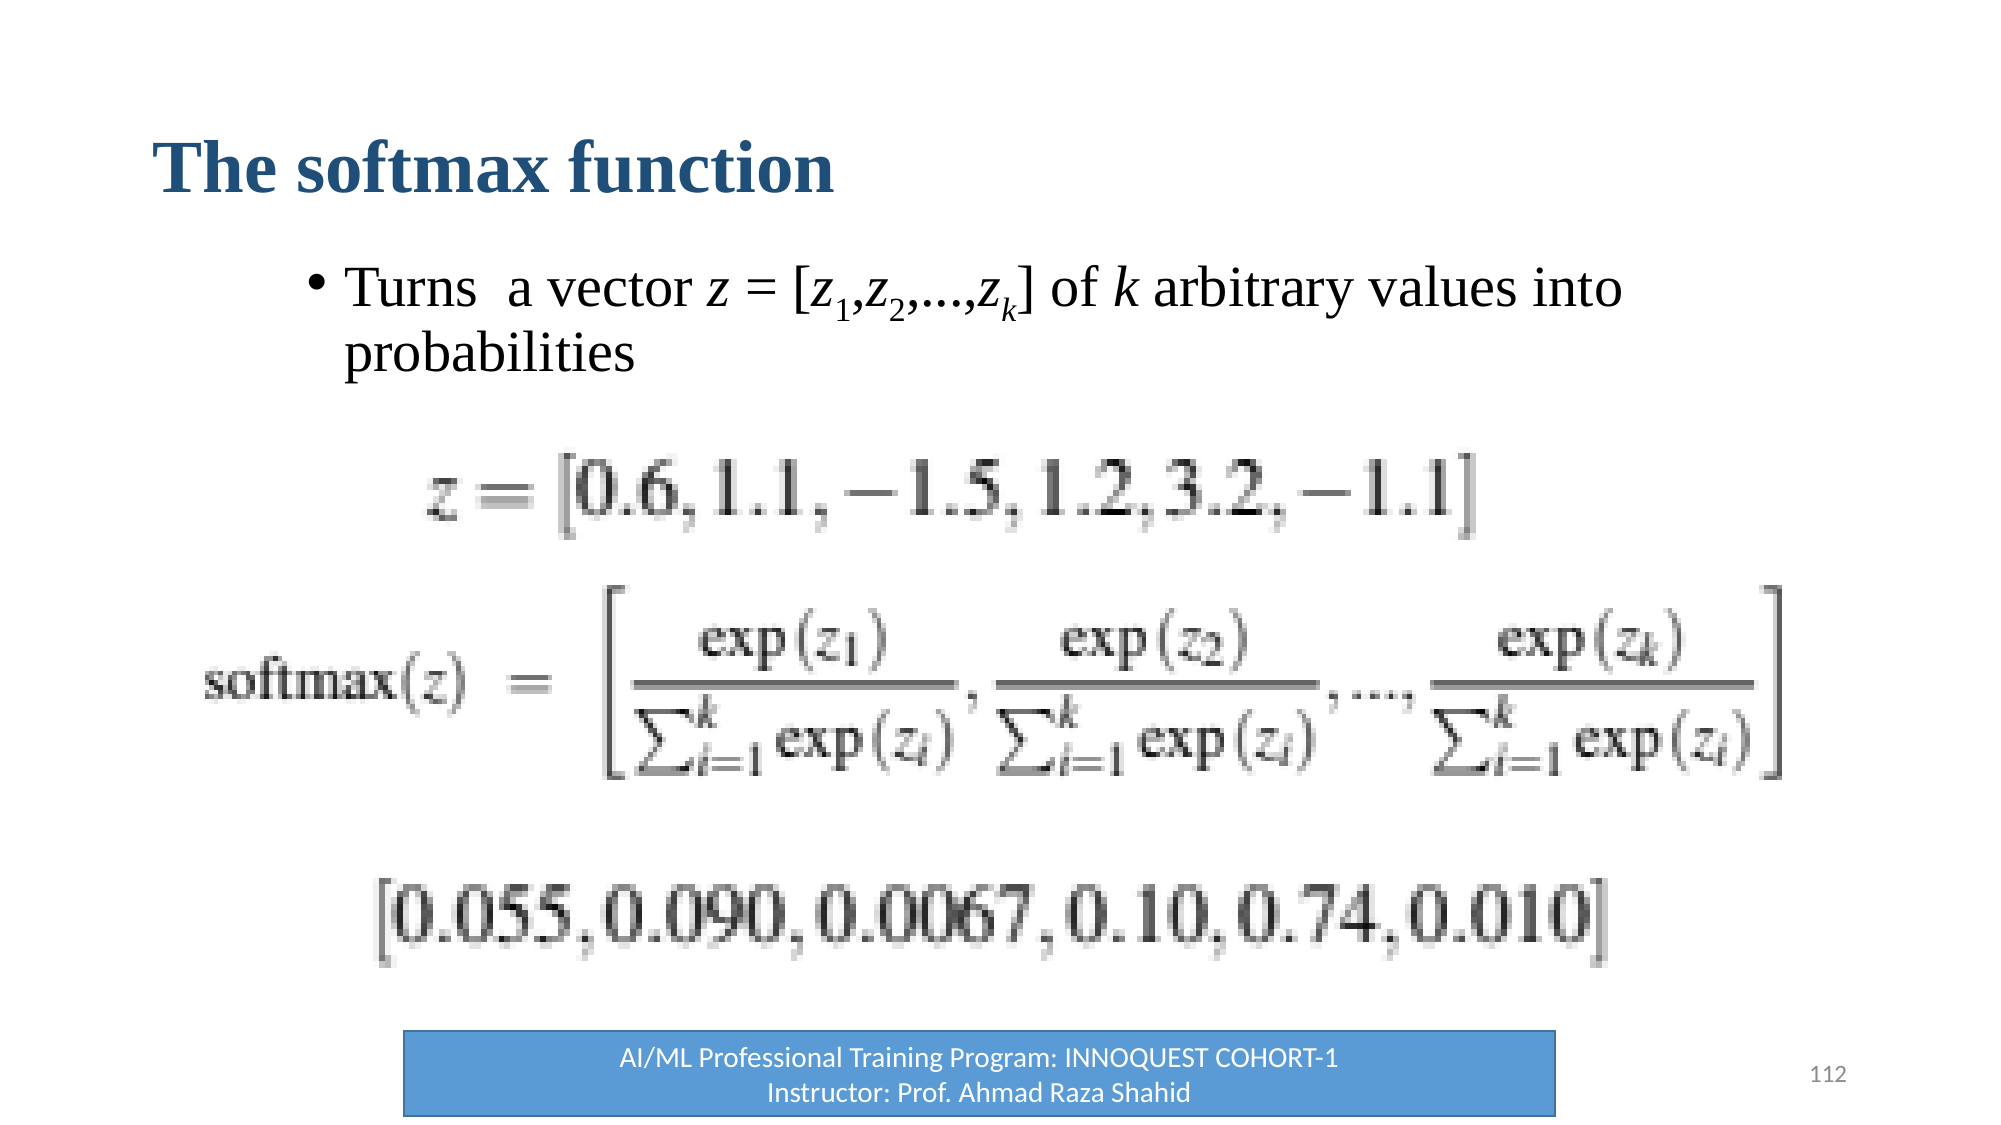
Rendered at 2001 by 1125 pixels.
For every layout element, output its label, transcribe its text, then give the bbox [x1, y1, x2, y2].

picture [332, 808, 1668, 982]
text_box AI/ML Professional Training Program: INNOQUEST COHORT-1 Instructor: Prof. Ahmad Raza Shahid [403, 1030, 1556, 1117]
picture [187, 429, 1787, 791]
list Turns a vector z = [z1,z2,...,zk] of k arbitrary values into probabilities [216, 242, 1867, 999]
title The softmax function [137, 59, 1863, 278]
slide_number 112 [1556, 1042, 1863, 1103]
